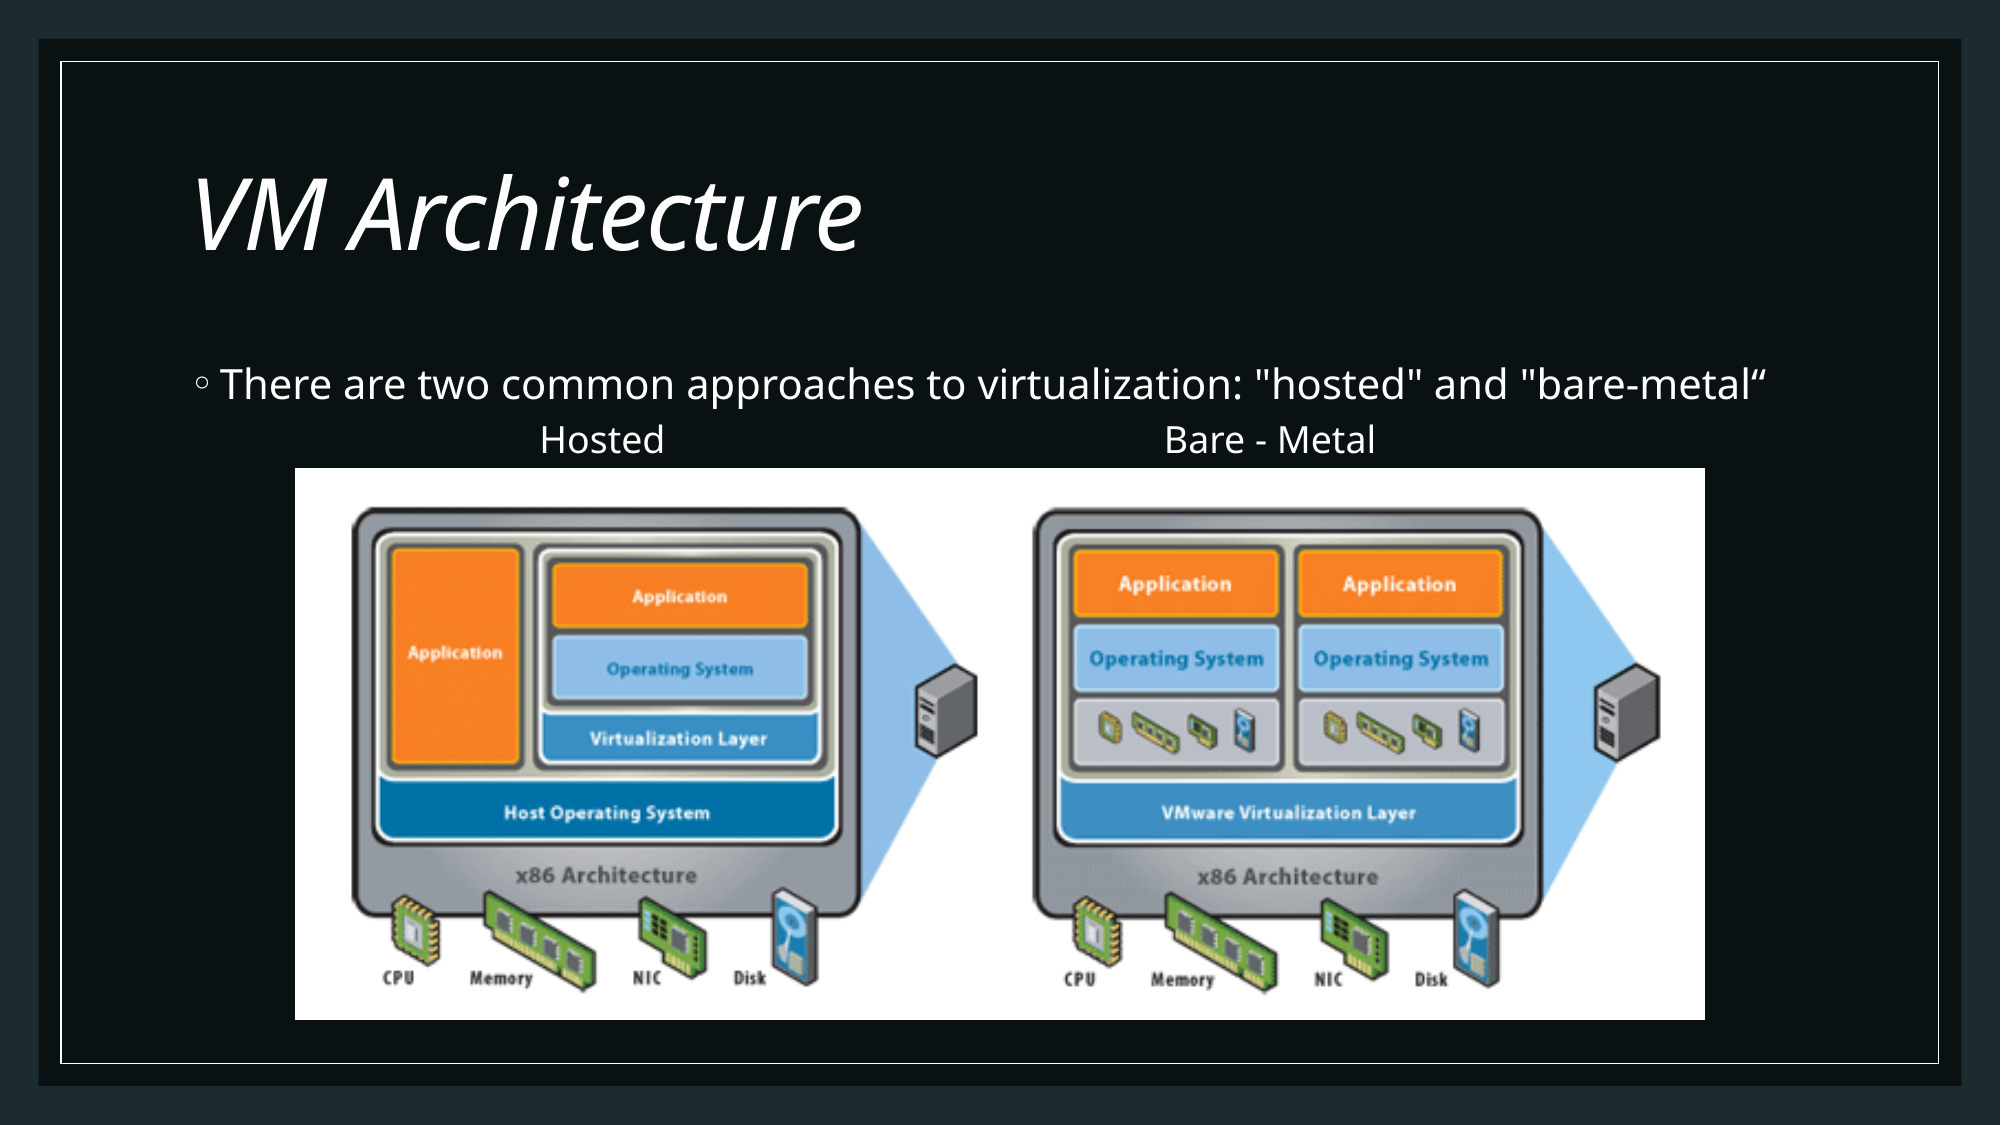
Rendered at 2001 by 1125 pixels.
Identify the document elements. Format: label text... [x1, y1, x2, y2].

title VM Architecture [174, 105, 1825, 331]
text_box Hosted [524, 408, 681, 465]
picture [295, 468, 1705, 1020]
list There are two common approaches to virtualization: "hosted" and "bare-metal“ [174, 345, 1825, 977]
text_box Bare - Metal [1149, 408, 1392, 465]
